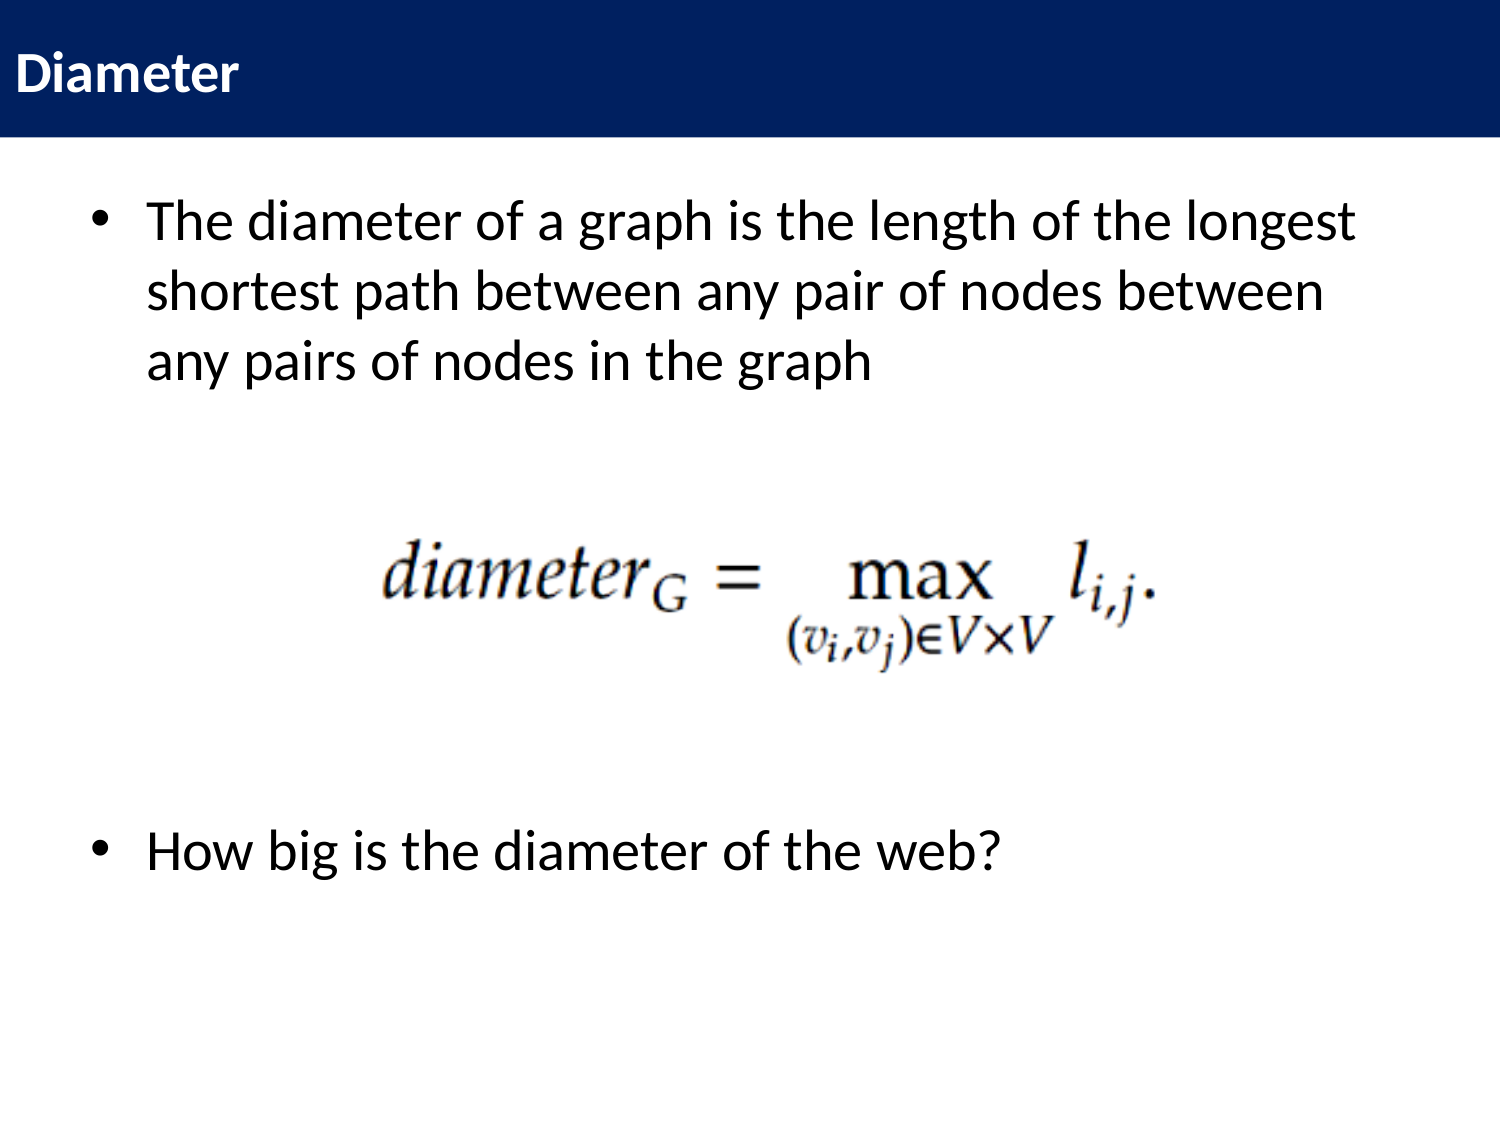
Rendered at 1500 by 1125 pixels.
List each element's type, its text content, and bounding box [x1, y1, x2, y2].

title Diameter [0, 0, 1500, 138]
list The diameter of a graph is the length of the longest shortest path between any pair of nodes between any pairs of nodes in the graph How big is the diameter of the web? [75, 174, 1425, 1048]
picture [337, 474, 1255, 780]
